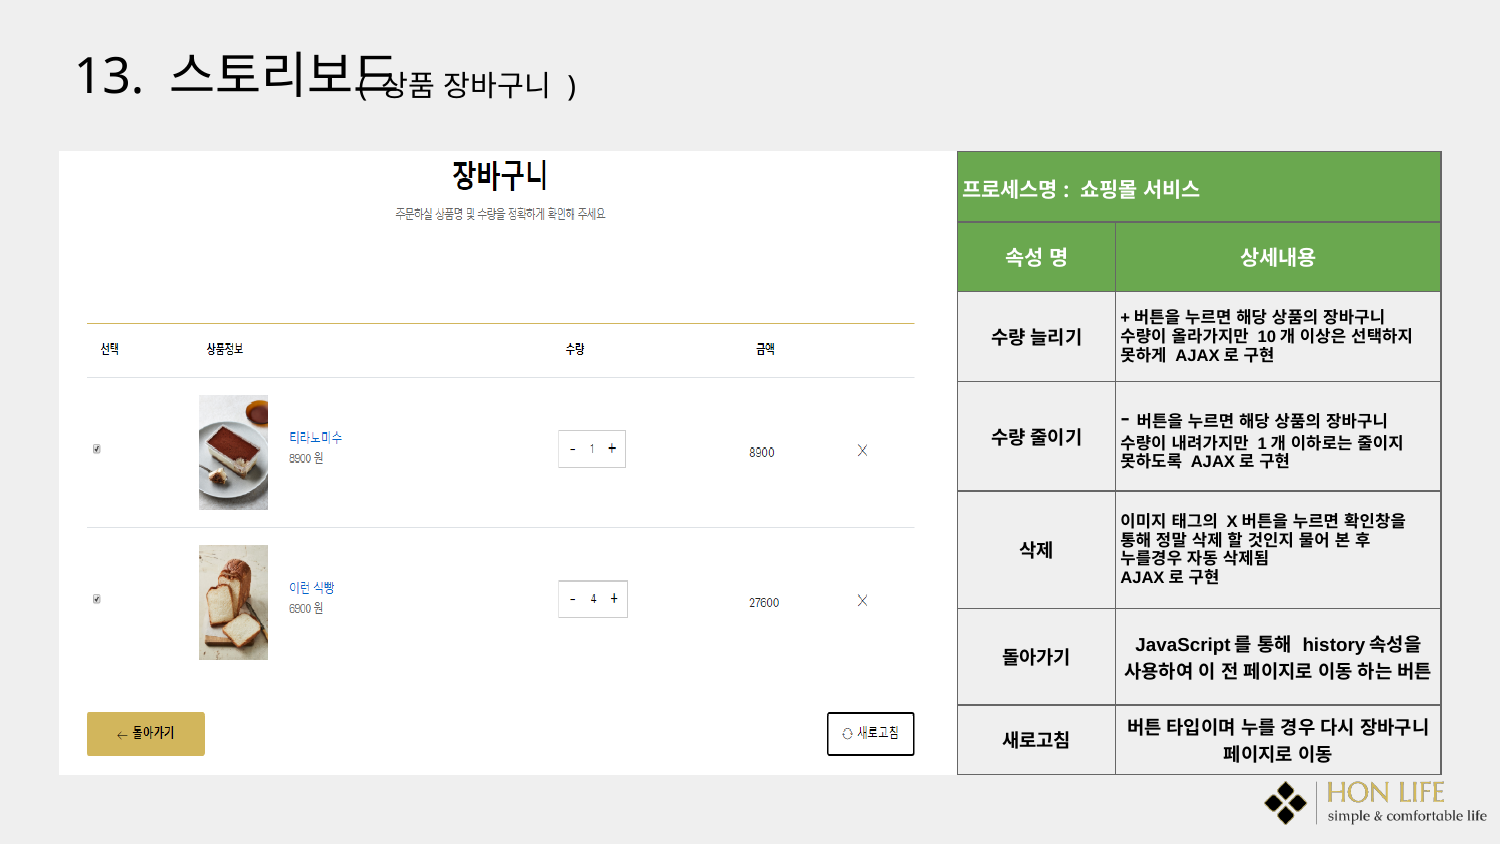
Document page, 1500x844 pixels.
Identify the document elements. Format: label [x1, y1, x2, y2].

table_header [958, 152, 1440, 221]
table_cell [1116, 609, 1440, 704]
table_cell [1116, 382, 1440, 490]
picture [58, 151, 958, 775]
table_cell [958, 706, 1115, 774]
picture [1244, 757, 1500, 844]
table_cell [1116, 492, 1440, 608]
text_box [49, 28, 1159, 147]
table_cell [958, 223, 1115, 291]
table_cell [958, 492, 1115, 608]
table_cell [958, 292, 1115, 381]
table_cell [958, 382, 1115, 490]
table_cell [1116, 292, 1440, 381]
table_cell [1116, 223, 1440, 291]
table_cell [958, 609, 1115, 704]
table_cell [1116, 706, 1440, 774]
